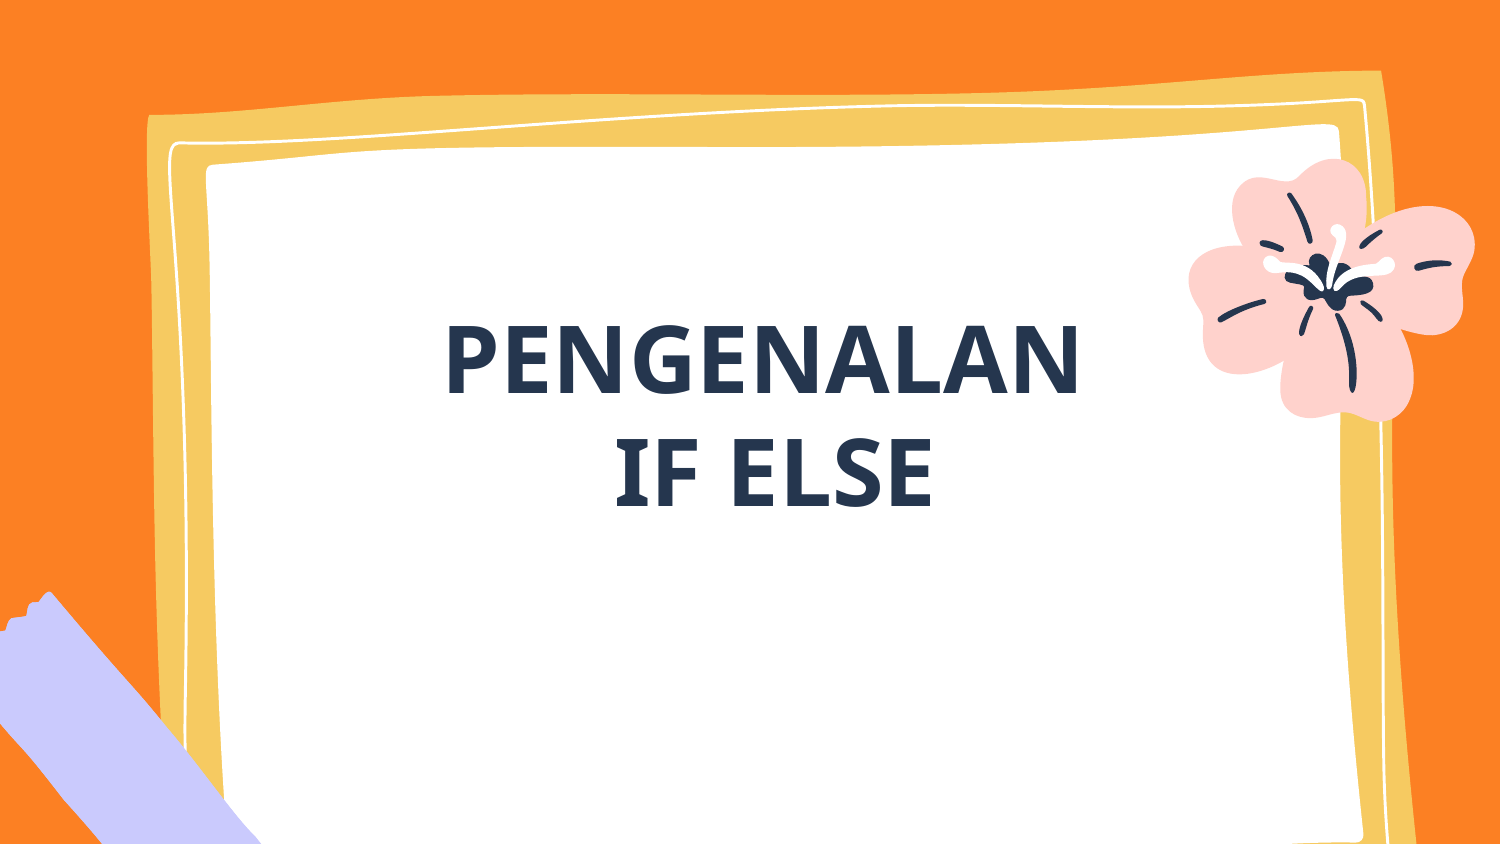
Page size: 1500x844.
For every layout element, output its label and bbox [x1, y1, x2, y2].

text_box [1188, 158, 1476, 423]
text_box [0, 696, 292, 823]
text_box [154, 84, 1416, 844]
